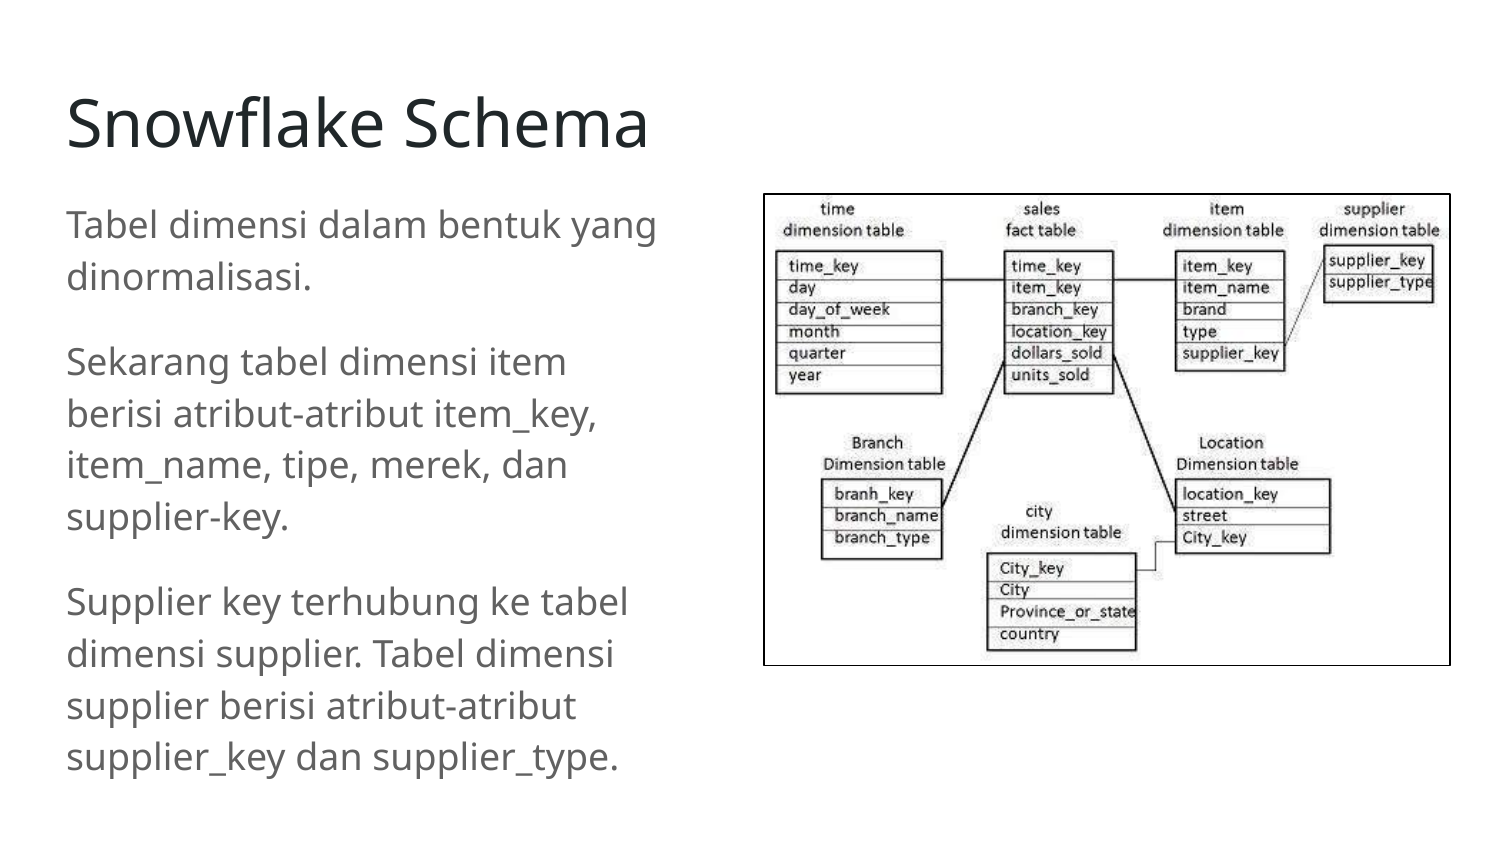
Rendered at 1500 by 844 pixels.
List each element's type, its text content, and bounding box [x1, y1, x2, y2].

picture [764, 194, 1450, 666]
title Snowflake Schema Tabel dimensi dalam bentuk yang dinormalisasi. Sekarang tabel dimensi item berisi atribut-atribut item_key, item_name, tipe, merek, dan supplier-key. Supplier key terhubung ke tabel dimensi supplier. Tabel dimensi supplier berisi atribut-atribut supplier_key dan supplier_type. [51, 189, 690, 671]
